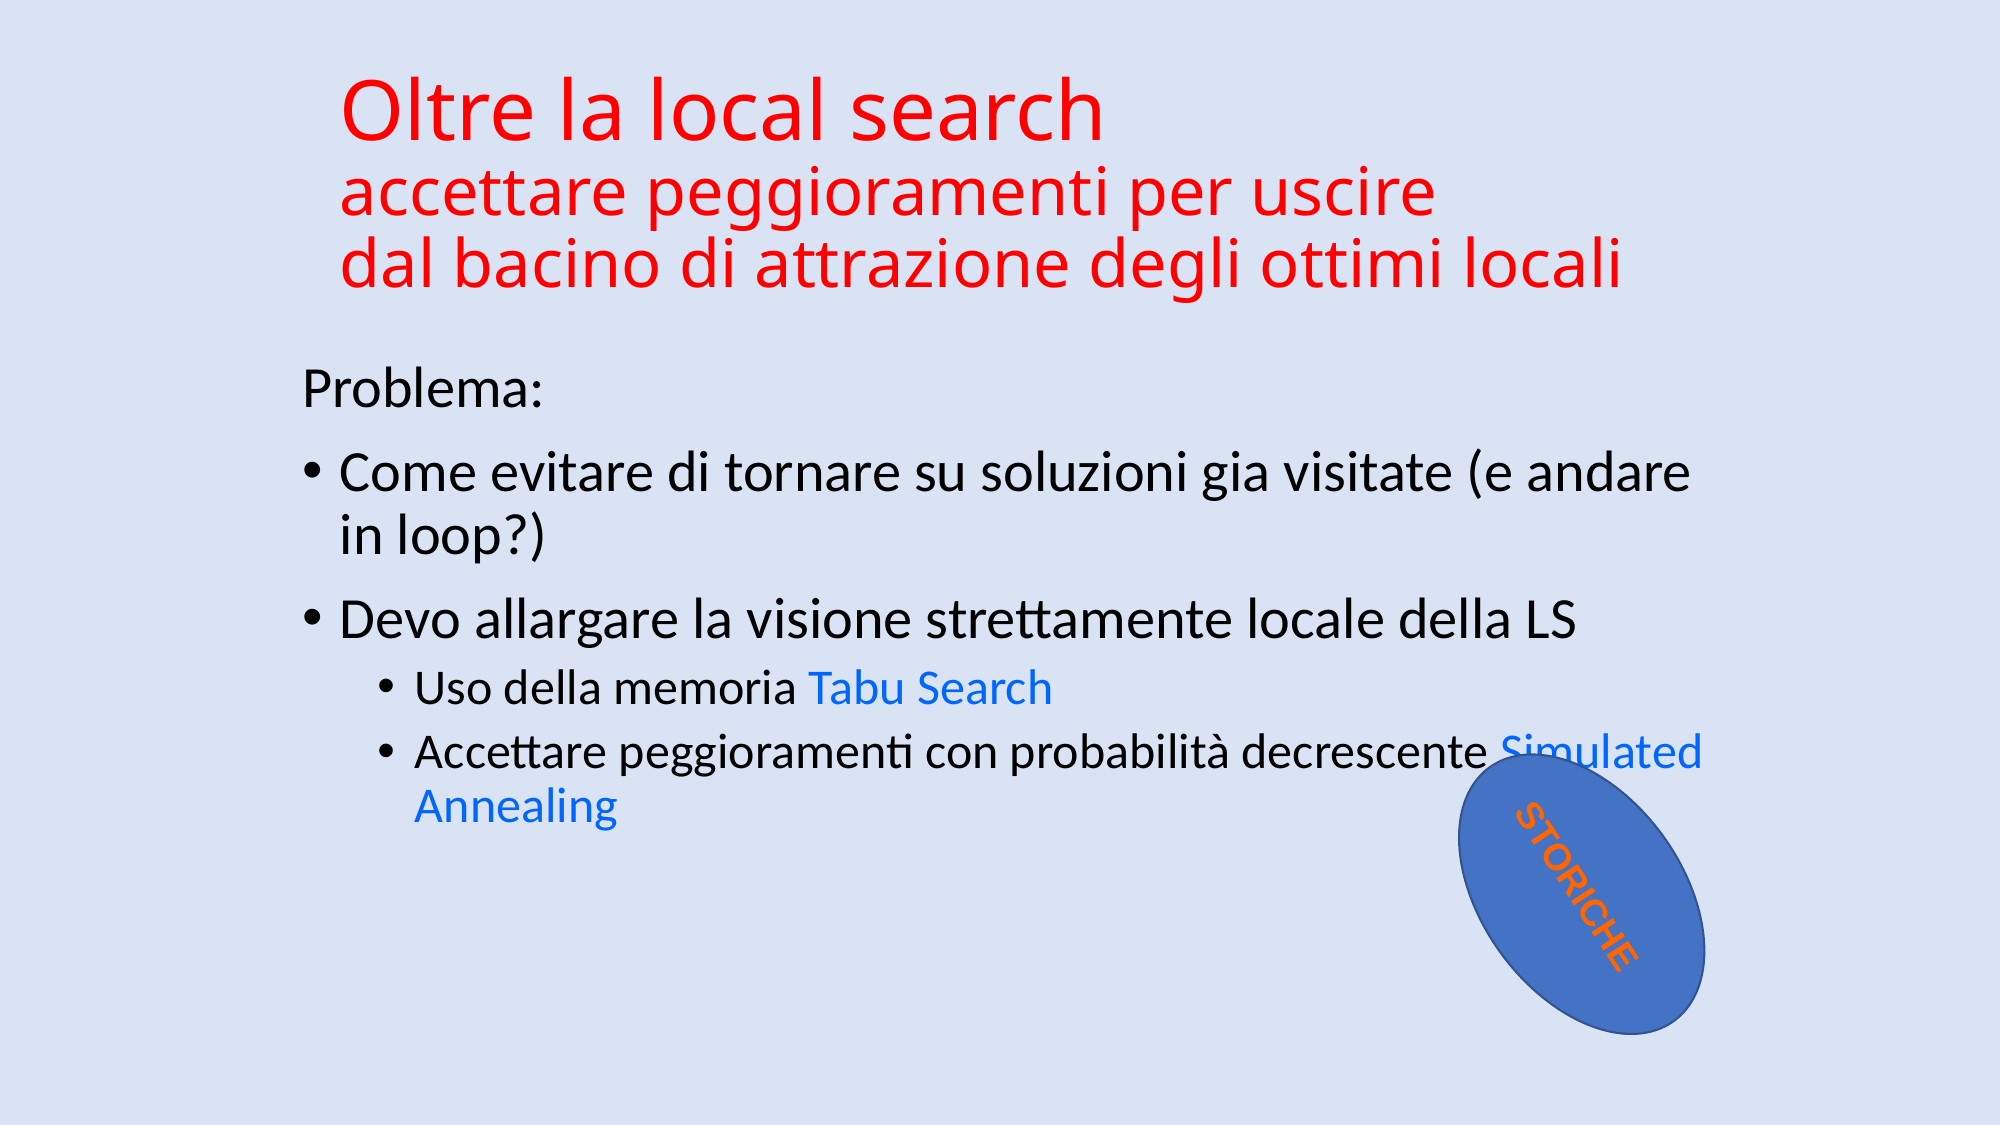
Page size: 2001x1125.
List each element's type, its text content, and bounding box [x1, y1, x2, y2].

list Problema: Come evitare di tornare su soluzioni gia visitate (e andare in loop?) Devo allargare la visione strettamente locale della LS Uso della memoria Tabu Search Accettare peggioramenti con probabilità decrescente Simulated Annealing [287, 350, 1750, 1088]
text_box [1457, 753, 1706, 1035]
title Oltre la local search accettare peggioramenti per uscire dal bacino di attrazione degli ottimi locali [324, 45, 1713, 325]
text_box STORICHE [1492, 775, 1665, 995]
